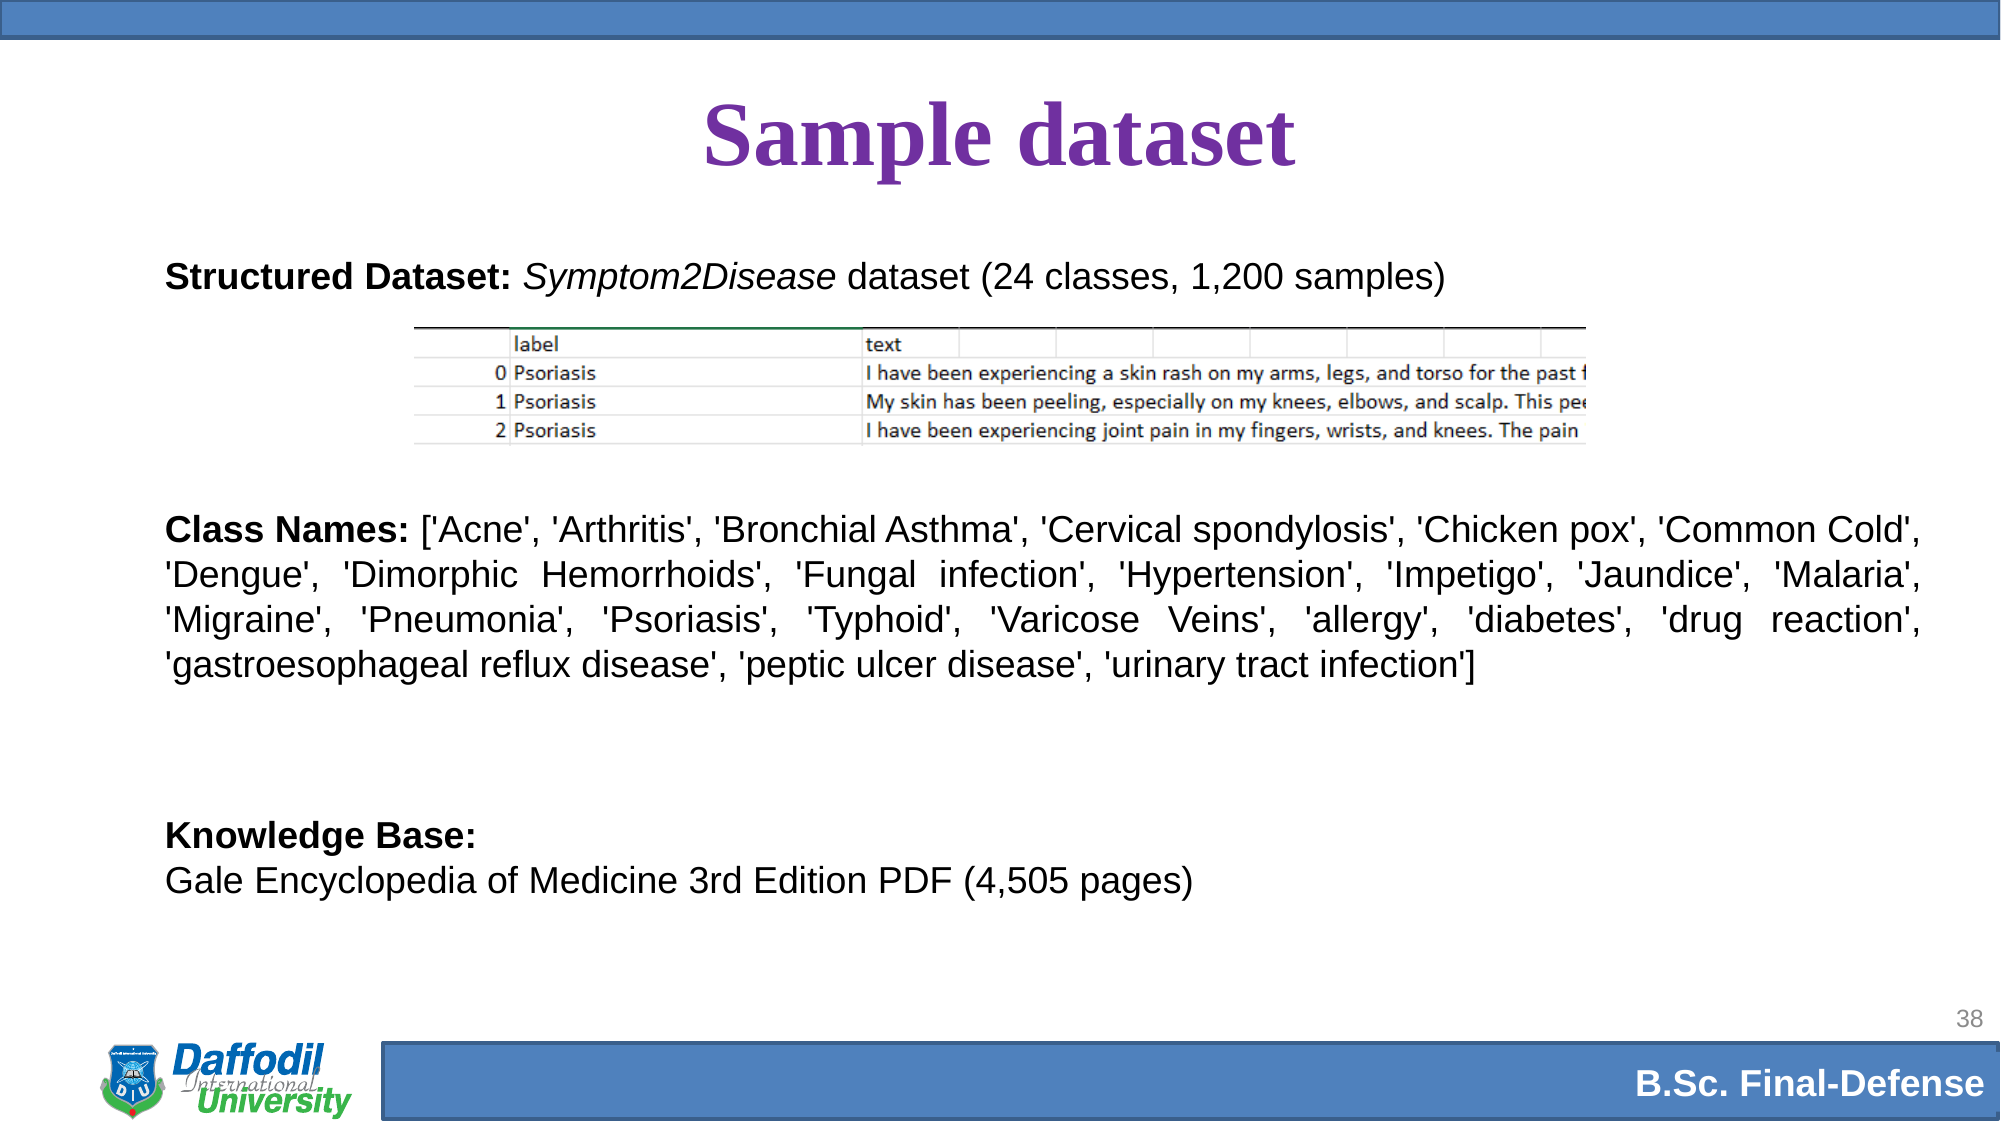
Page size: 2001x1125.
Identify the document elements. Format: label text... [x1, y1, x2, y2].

text_box Class Names: ['Acne', 'Arthritis', 'Bronchial Asthma', 'Cervical spondylosis', 'Chicken pox', 'Common Cold', 'Dengue', 'Dimorphic Hemorrhoids', 'Fungal infection', 'Hypertension', 'Impetigo', 'Jaundice', 'Malaria', 'Migraine', 'Pneumonia', 'Psoriasis', 'Typhoid', 'Varicose Veins', 'allergy', 'diabetes', 'drug reaction', 'gastroesophageal reflux disease', 'peptic ulcer disease', 'urinary tract infection'] [149, 497, 1938, 692]
picture [414, 327, 1586, 447]
text_box Structured Dataset: Symptom2Disease dataset (24 classes, 1,200 samples) [150, 244, 1775, 305]
picture [125, 1078, 132, 1084]
slide_number 38 [1532, 987, 1999, 1048]
text_box Knowledge Base: Gale Encyclopedia of Medicine 3rd Edition PDF (4,505 pages) [149, 803, 1481, 909]
text_box B.Sc. Final-Defense [1462, 1051, 2000, 1112]
title Sample dataset [225, 57, 1775, 200]
